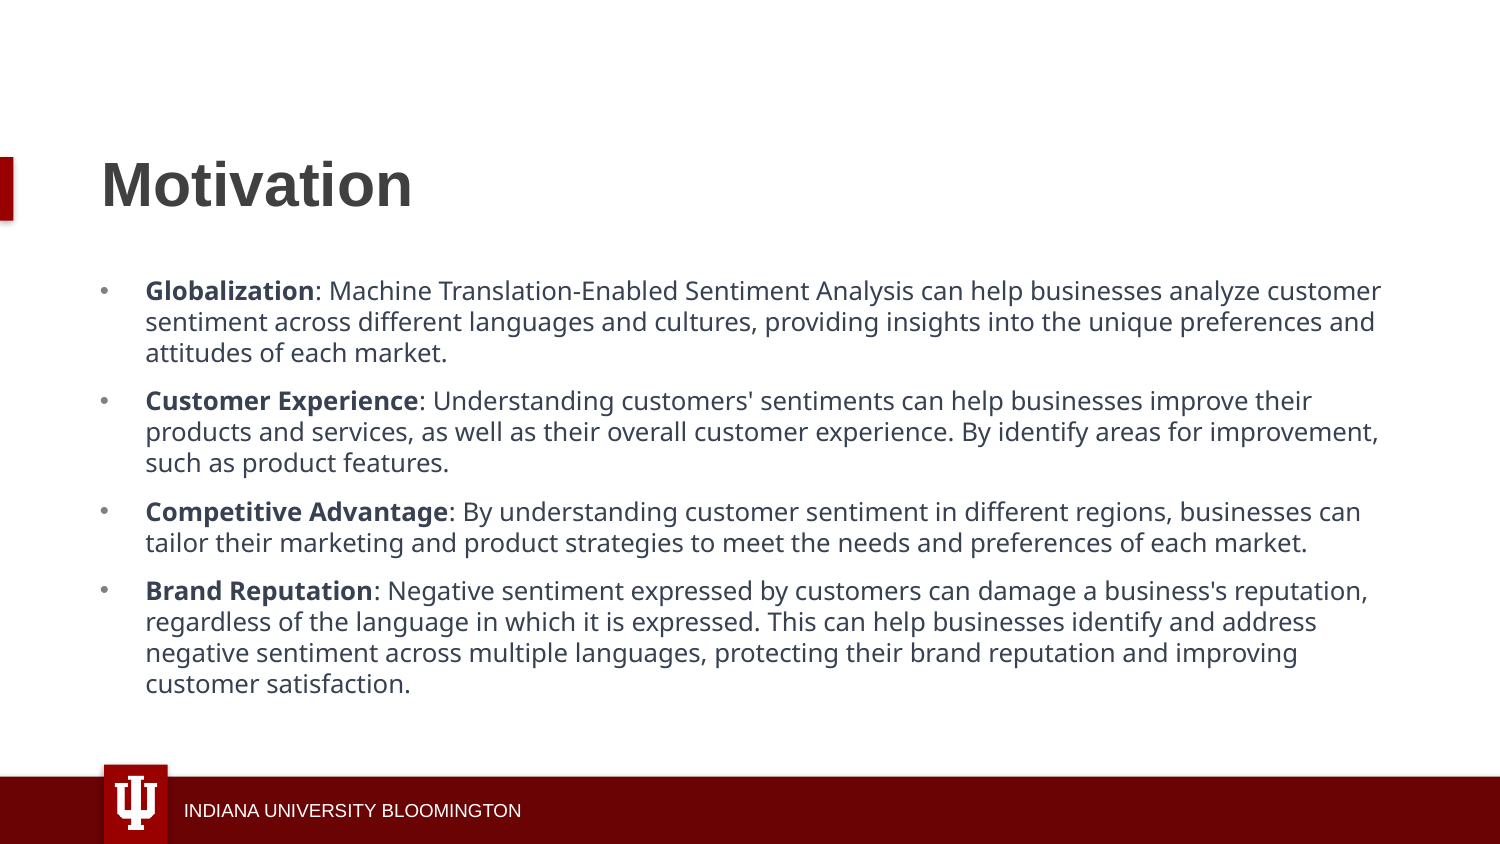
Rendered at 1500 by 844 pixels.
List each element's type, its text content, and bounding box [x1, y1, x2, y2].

list Globalization: Machine Translation-Enabled Sentiment Analysis can help businesses analyze customer sentiment across different languages and cultures, providing insights into the unique preferences and attitudes of each market. Customer Experience: Understanding customers' sentiments can help businesses improve their products and services, as well as their overall customer experience. By identify areas for improvement, such as product features. Competitive Advantage: By understanding customer sentiment in different regions, businesses can tailor their marketing and product strategies to meet the needs and preferences of each market. Brand Reputation: Negative sentiment expressed by customers can damage a business's reputation, regardless of the language in which it is expressed. This can help businesses identify and address negative sentiment across multiple languages, protecting their brand reputation and improving customer satisfaction. [85, 267, 1400, 729]
title Motivation [86, 124, 1400, 240]
